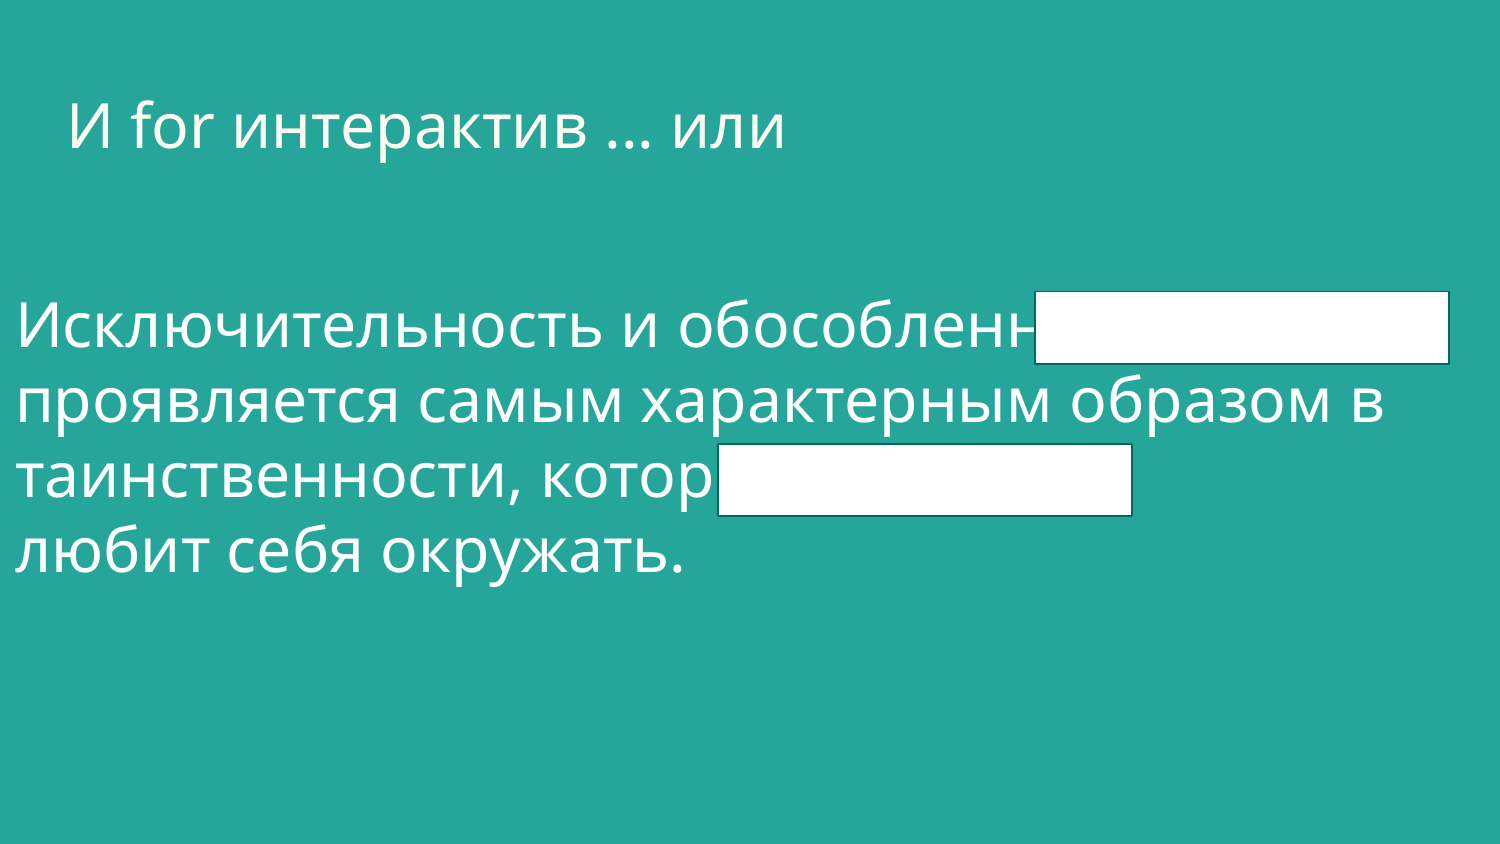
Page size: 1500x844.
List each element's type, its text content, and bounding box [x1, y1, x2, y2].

text_box Исключительность и обособленность игры проявляется самым характерным образом в таинственности, которой игра любит себя окружать. [0, 269, 1449, 762]
title И for интерактив ... или [51, 72, 1449, 174]
text_box [1035, 291, 1449, 364]
text_box [718, 443, 1132, 516]
